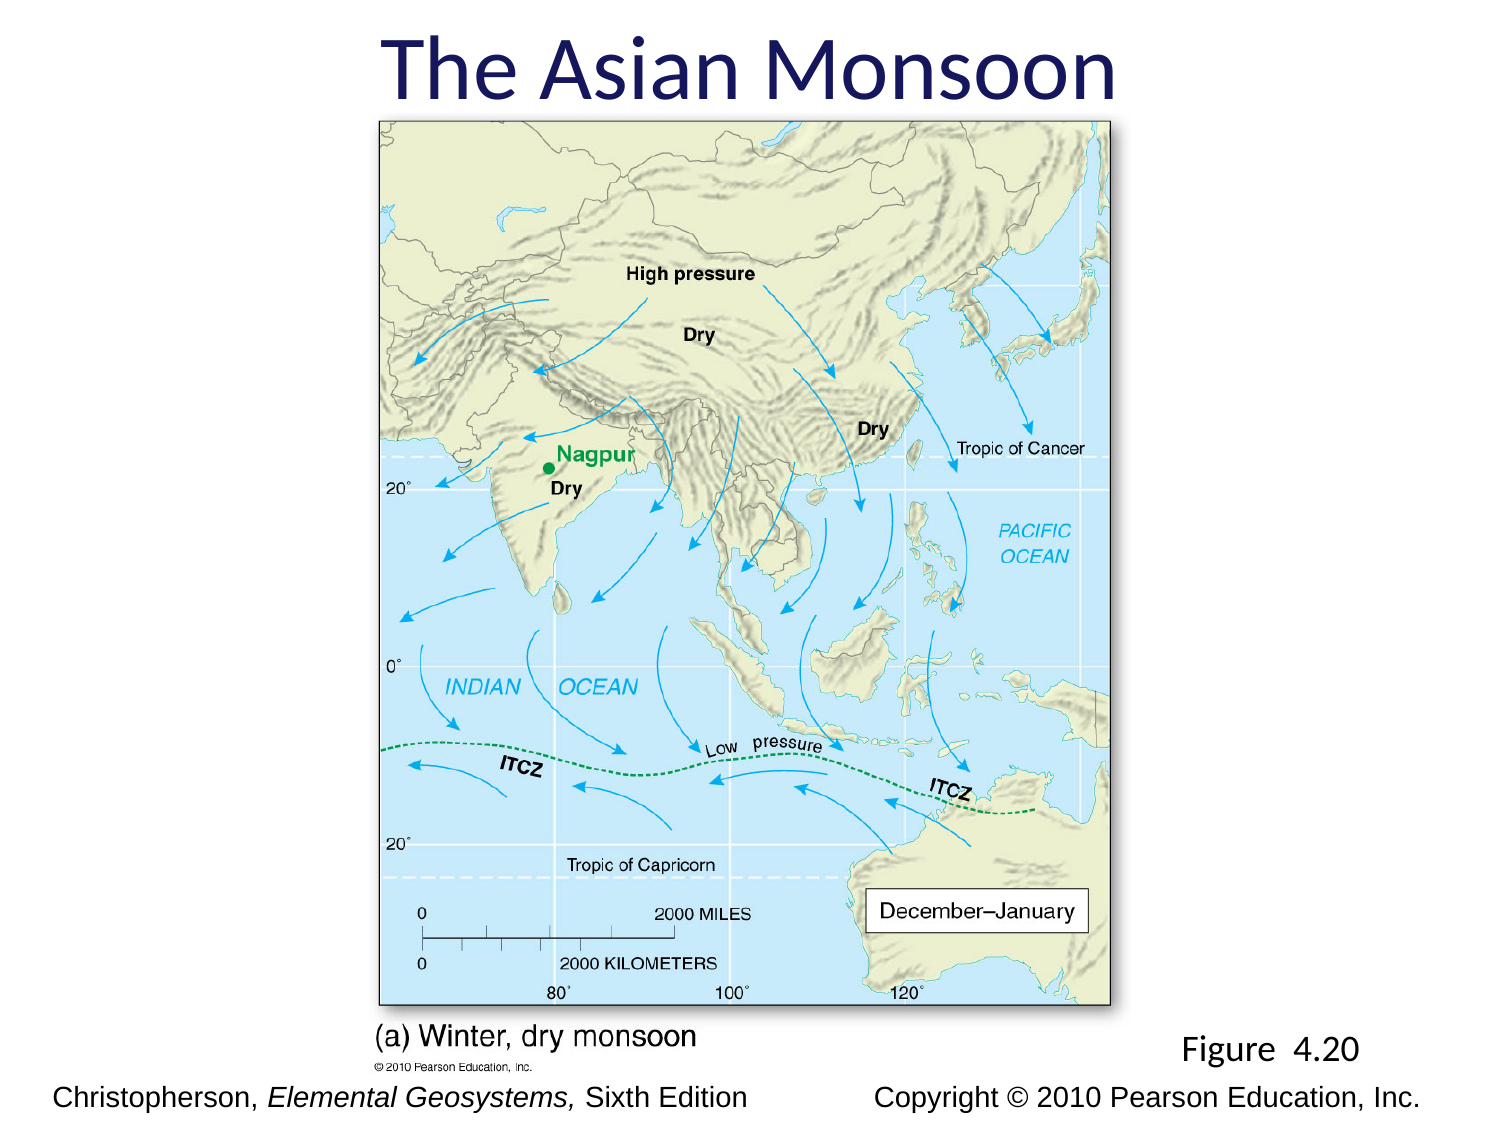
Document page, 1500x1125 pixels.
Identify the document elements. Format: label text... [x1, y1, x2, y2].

text_box Christopherson, Elemental Geosystems, Sixth Edition [37, 1071, 849, 1113]
picture [369, 113, 1131, 1081]
text_box Figure 4.20 [1166, 1016, 1375, 1071]
text_box Copyright © 2010 Pearson Education, Inc. [854, 1071, 1437, 1113]
title The Asian Monsoon [112, 0, 1388, 125]
